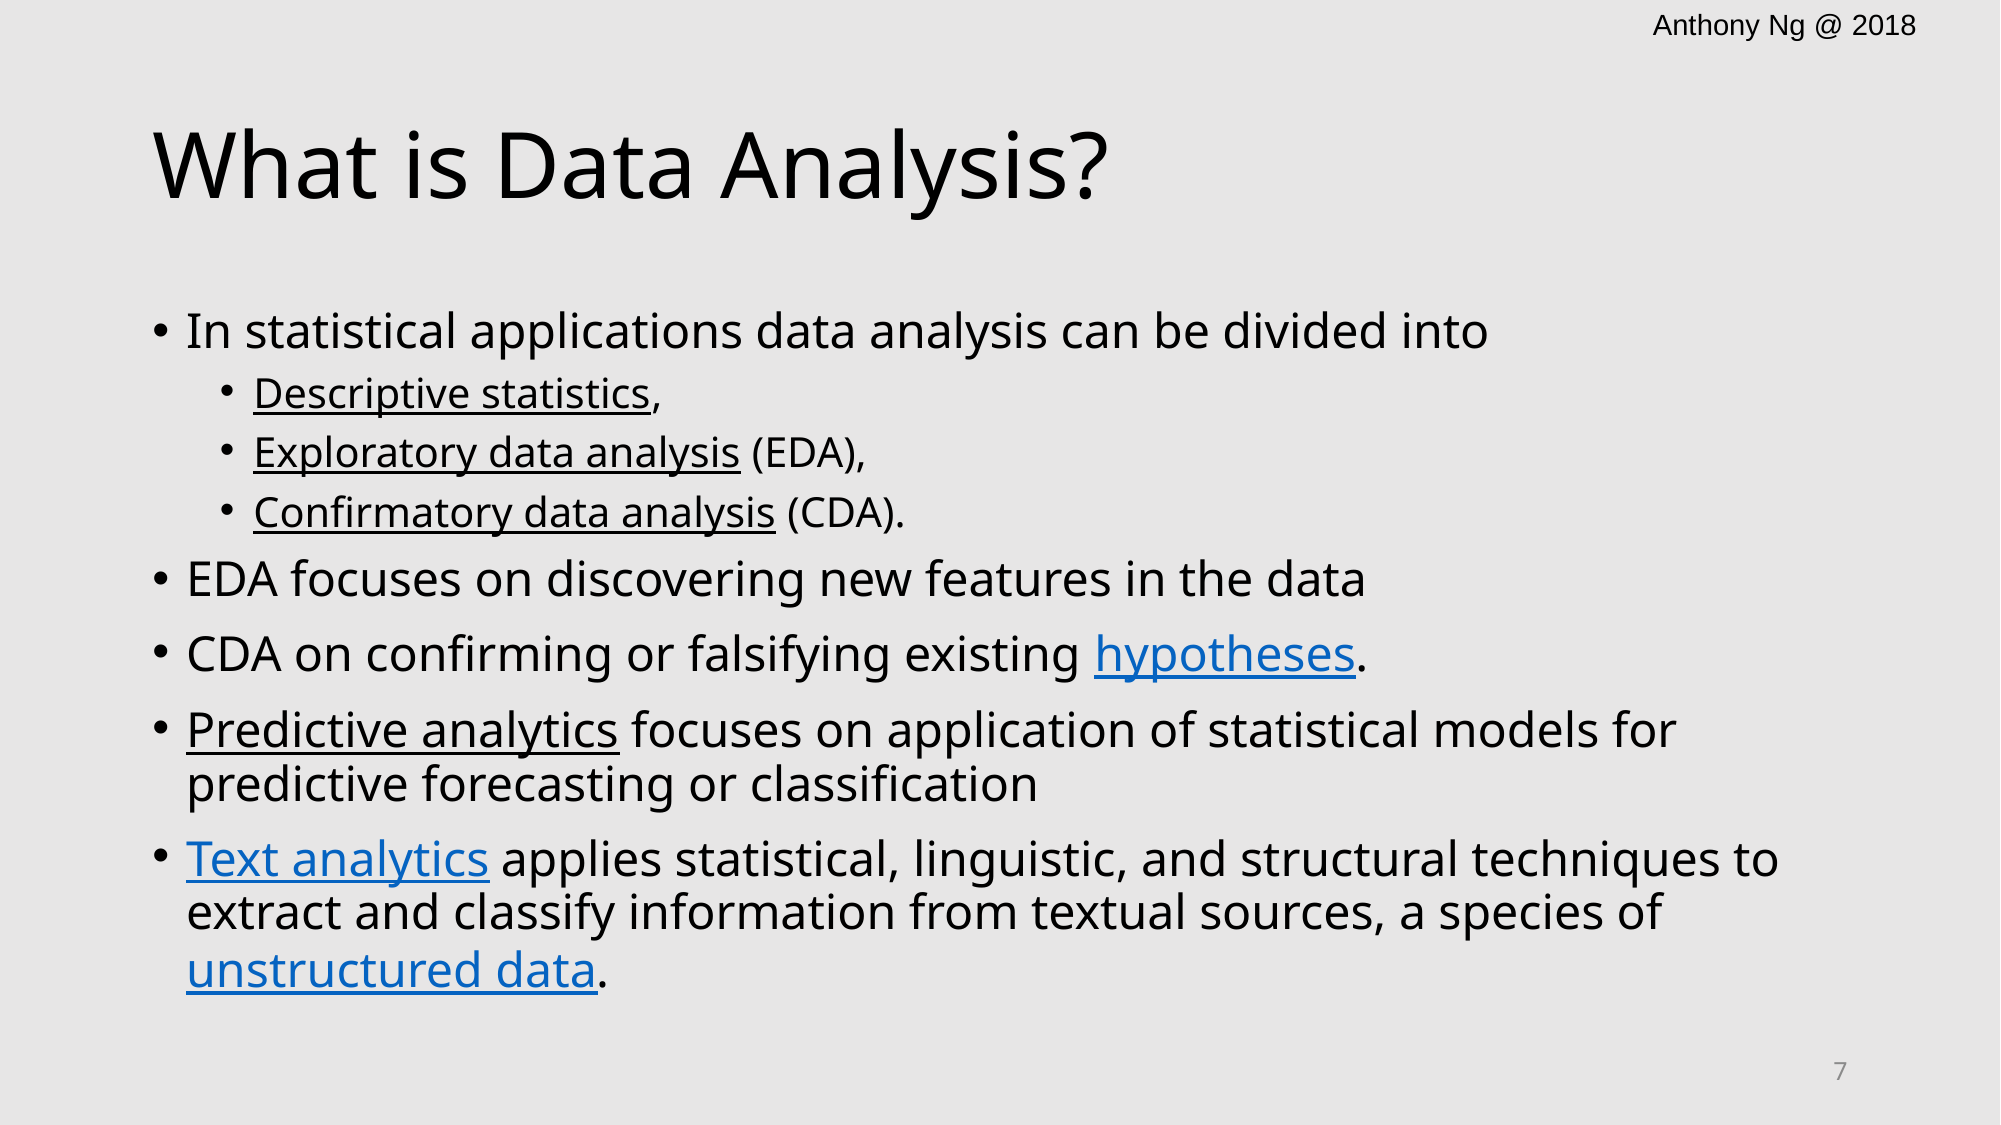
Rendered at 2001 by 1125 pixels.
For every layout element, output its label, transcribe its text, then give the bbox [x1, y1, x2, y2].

slide_number 7 [1412, 1042, 1863, 1103]
list In statistical applications data analysis can be divided into Descriptive statistics, Exploratory data analysis (EDA), Confirmatory data analysis (CDA). EDA focuses on discovering new features in the data CDA on confirming or falsifying existing hypotheses. Predictive analytics focuses on application of statistical models for predictive forecasting or classification Text analytics applies statistical, linguistic, and structural techniques to extract and classify information from textual sources, a species of unstructured data. [137, 299, 1863, 1014]
title What is Data Analysis? [137, 59, 1863, 278]
